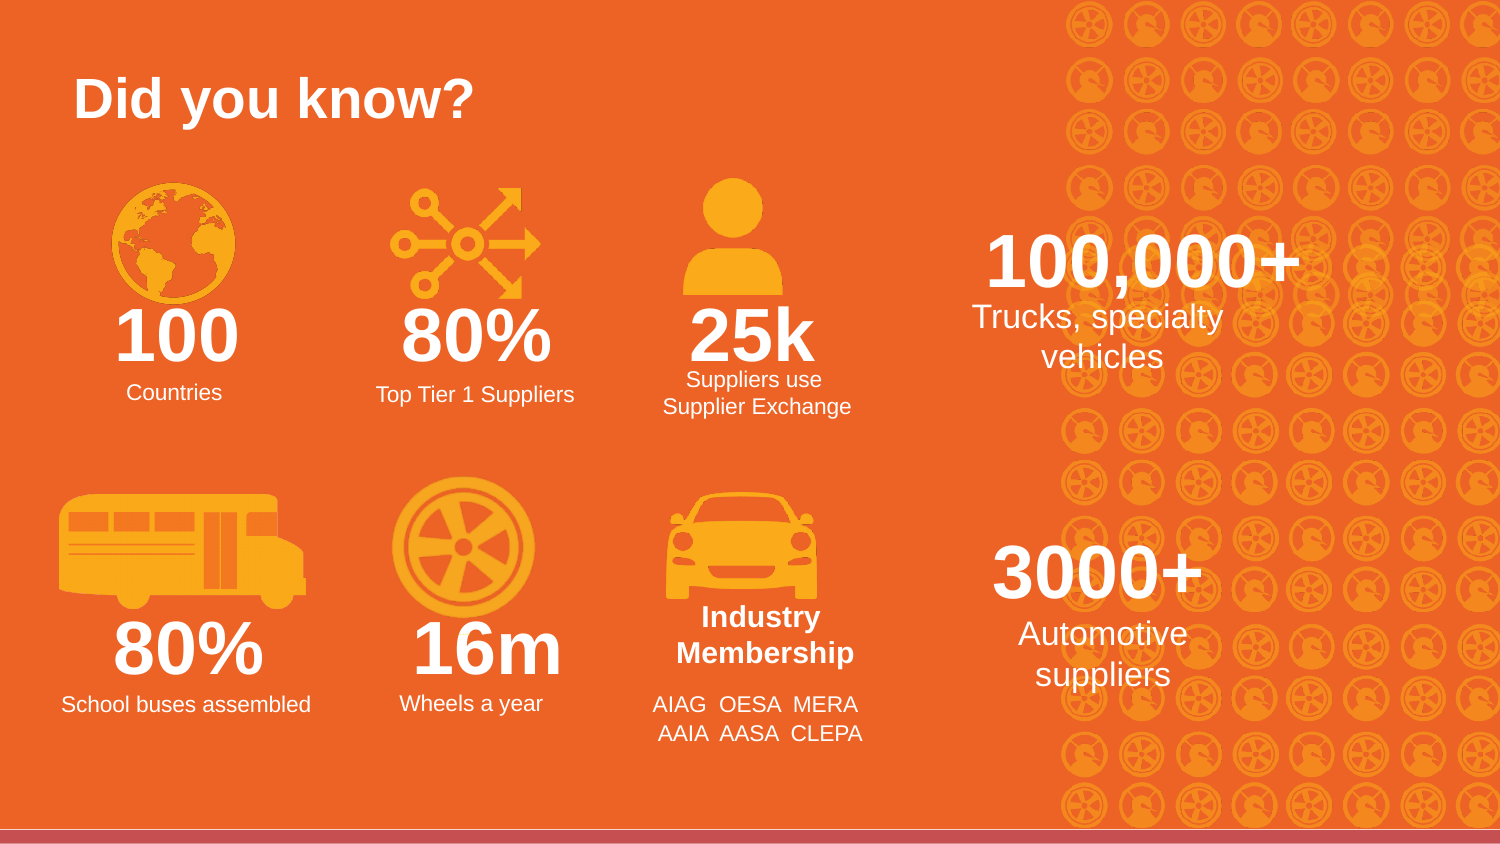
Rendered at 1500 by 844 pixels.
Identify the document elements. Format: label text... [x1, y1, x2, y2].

picture [665, 491, 817, 599]
picture [58, 494, 306, 609]
picture [390, 188, 541, 300]
text_box Did you know? [58, 54, 811, 138]
text_box [0, 0, 1064, 831]
text_box Wheels a year [365, 681, 578, 724]
text_box 100 [80, 278, 275, 384]
text_box AIAG OESA MERA AAIA AASA CLEPA [586, 679, 930, 754]
text_box 80% [337, 278, 617, 384]
text_box 80% [28, 591, 282, 682]
text_box Trucks, specialty vehicles [939, 286, 1055, 384]
text_box Top Tier 1 Suppliers [345, 372, 605, 415]
text_box 25k [617, 278, 894, 357]
picture [106, 177, 239, 309]
text_box 16m [282, 591, 694, 698]
text_box 3000+ [957, 515, 1055, 604]
picture [373, 450, 566, 635]
picture [1060, 0, 1500, 828]
text_box Suppliers use Supplier Exchange [588, 357, 926, 427]
text_box Industry Membership [694, 590, 957, 678]
text_box School buses assembled [7, 682, 365, 725]
text_box Automotive suppliers [935, 604, 1055, 701]
picture [683, 178, 793, 295]
text_box 100,000+ [903, 204, 1060, 310]
text_box Countries [98, 370, 251, 413]
